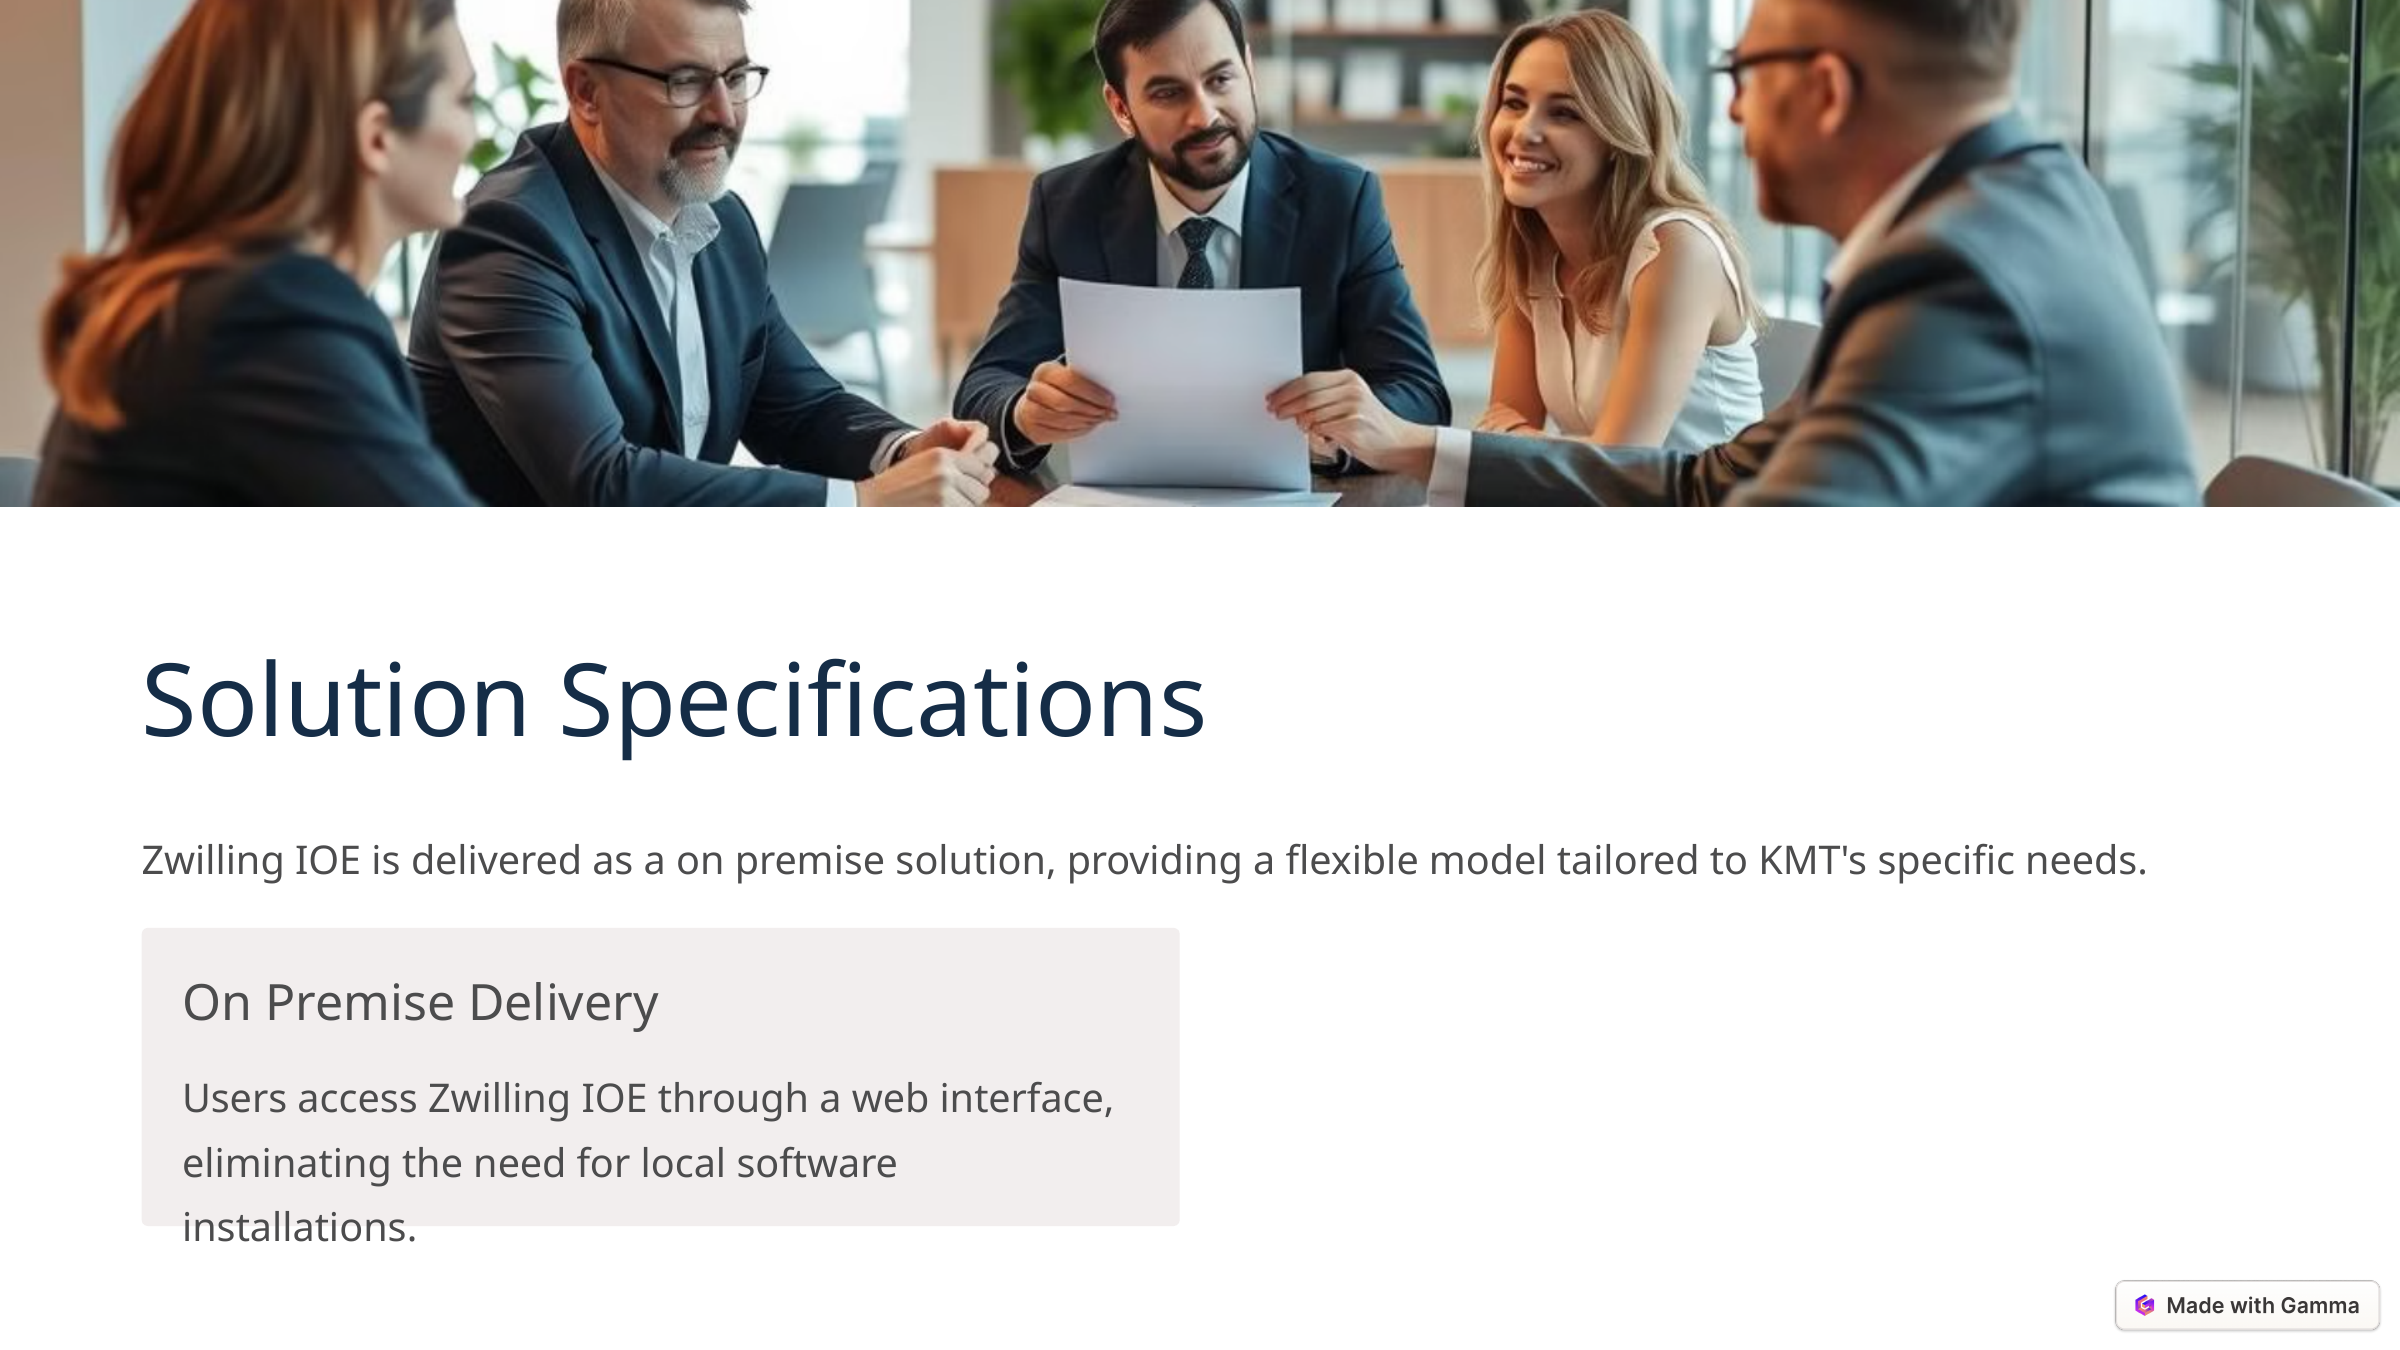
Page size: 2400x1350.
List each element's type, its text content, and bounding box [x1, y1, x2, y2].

text_box Solution Specifications [141, 630, 1155, 757]
text_box Users access Zwilling IOE through a web interface, eliminating the need for local software installations. [182, 1055, 1140, 1186]
text_box Zwilling IOE is delivered as a on premise solution, providing a flexible model tailored to KMT's specific needs. [141, 817, 2259, 883]
picture [0, 0, 2400, 507]
text_box On Premise Delivery [182, 968, 689, 1032]
picture [2106, 1271, 2389, 1339]
text_box [141, 927, 1180, 1227]
